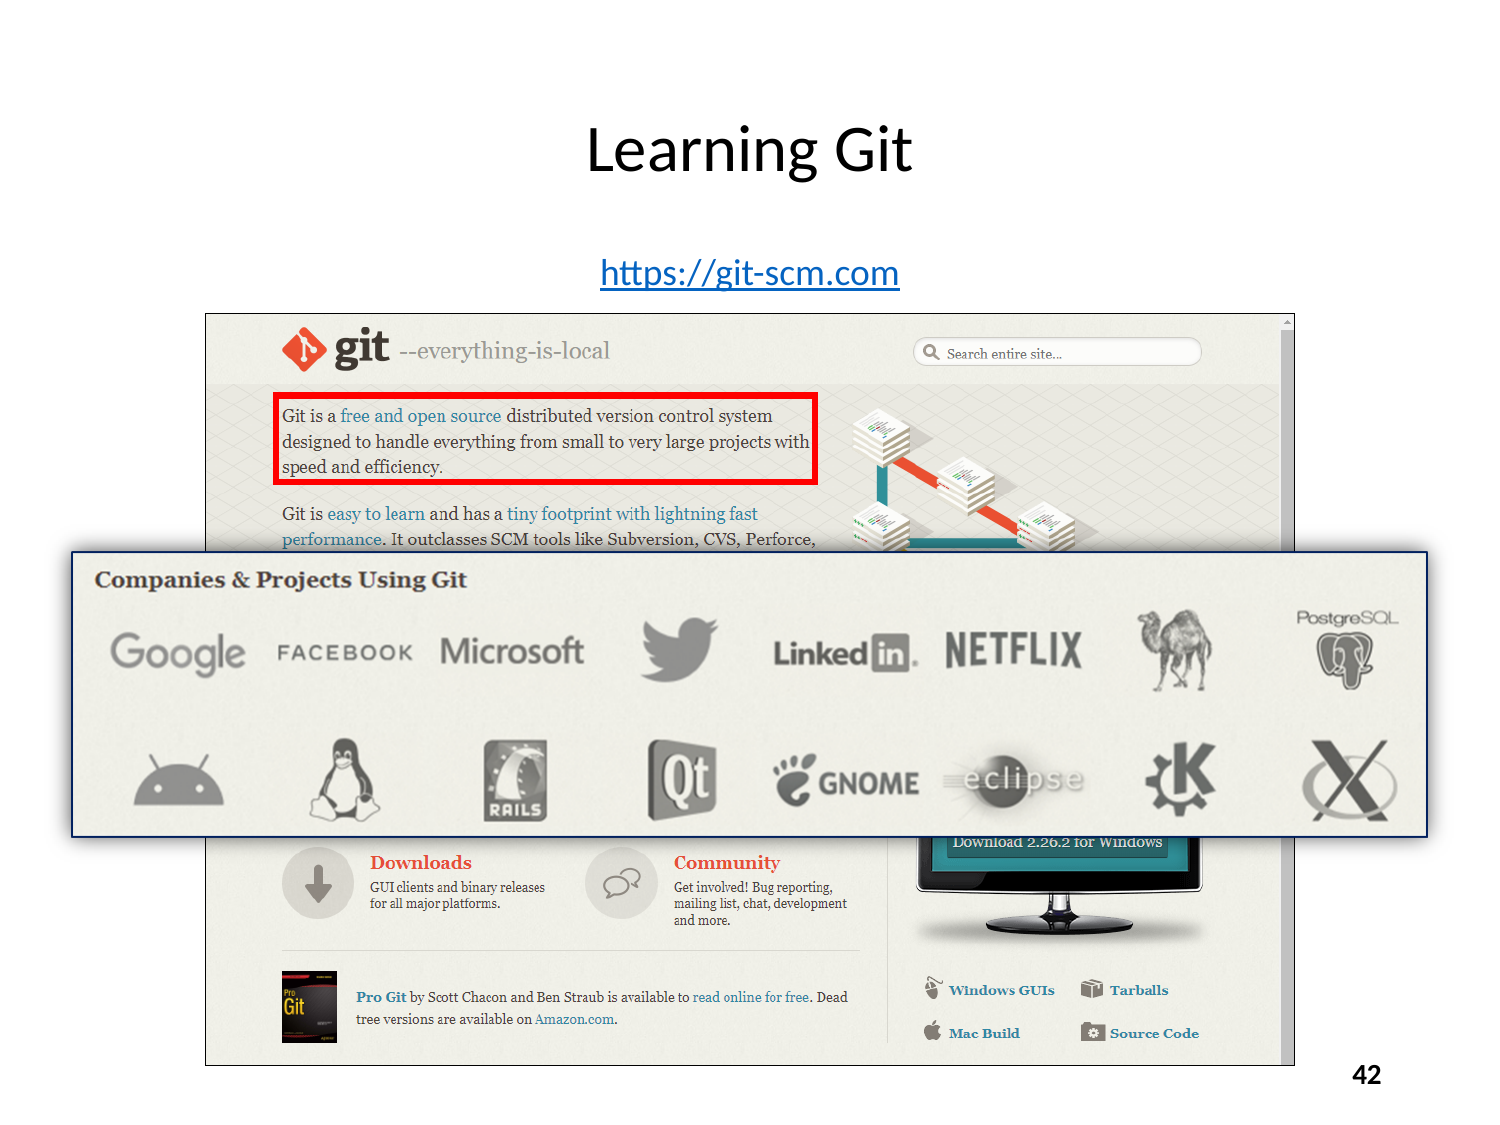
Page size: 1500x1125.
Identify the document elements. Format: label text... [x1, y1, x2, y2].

text_box https://git-scm.com [318, 240, 1181, 301]
slide_number 42 [1059, 1042, 1397, 1103]
picture [39, 313, 1460, 1066]
title Learning Git [103, 59, 1397, 241]
